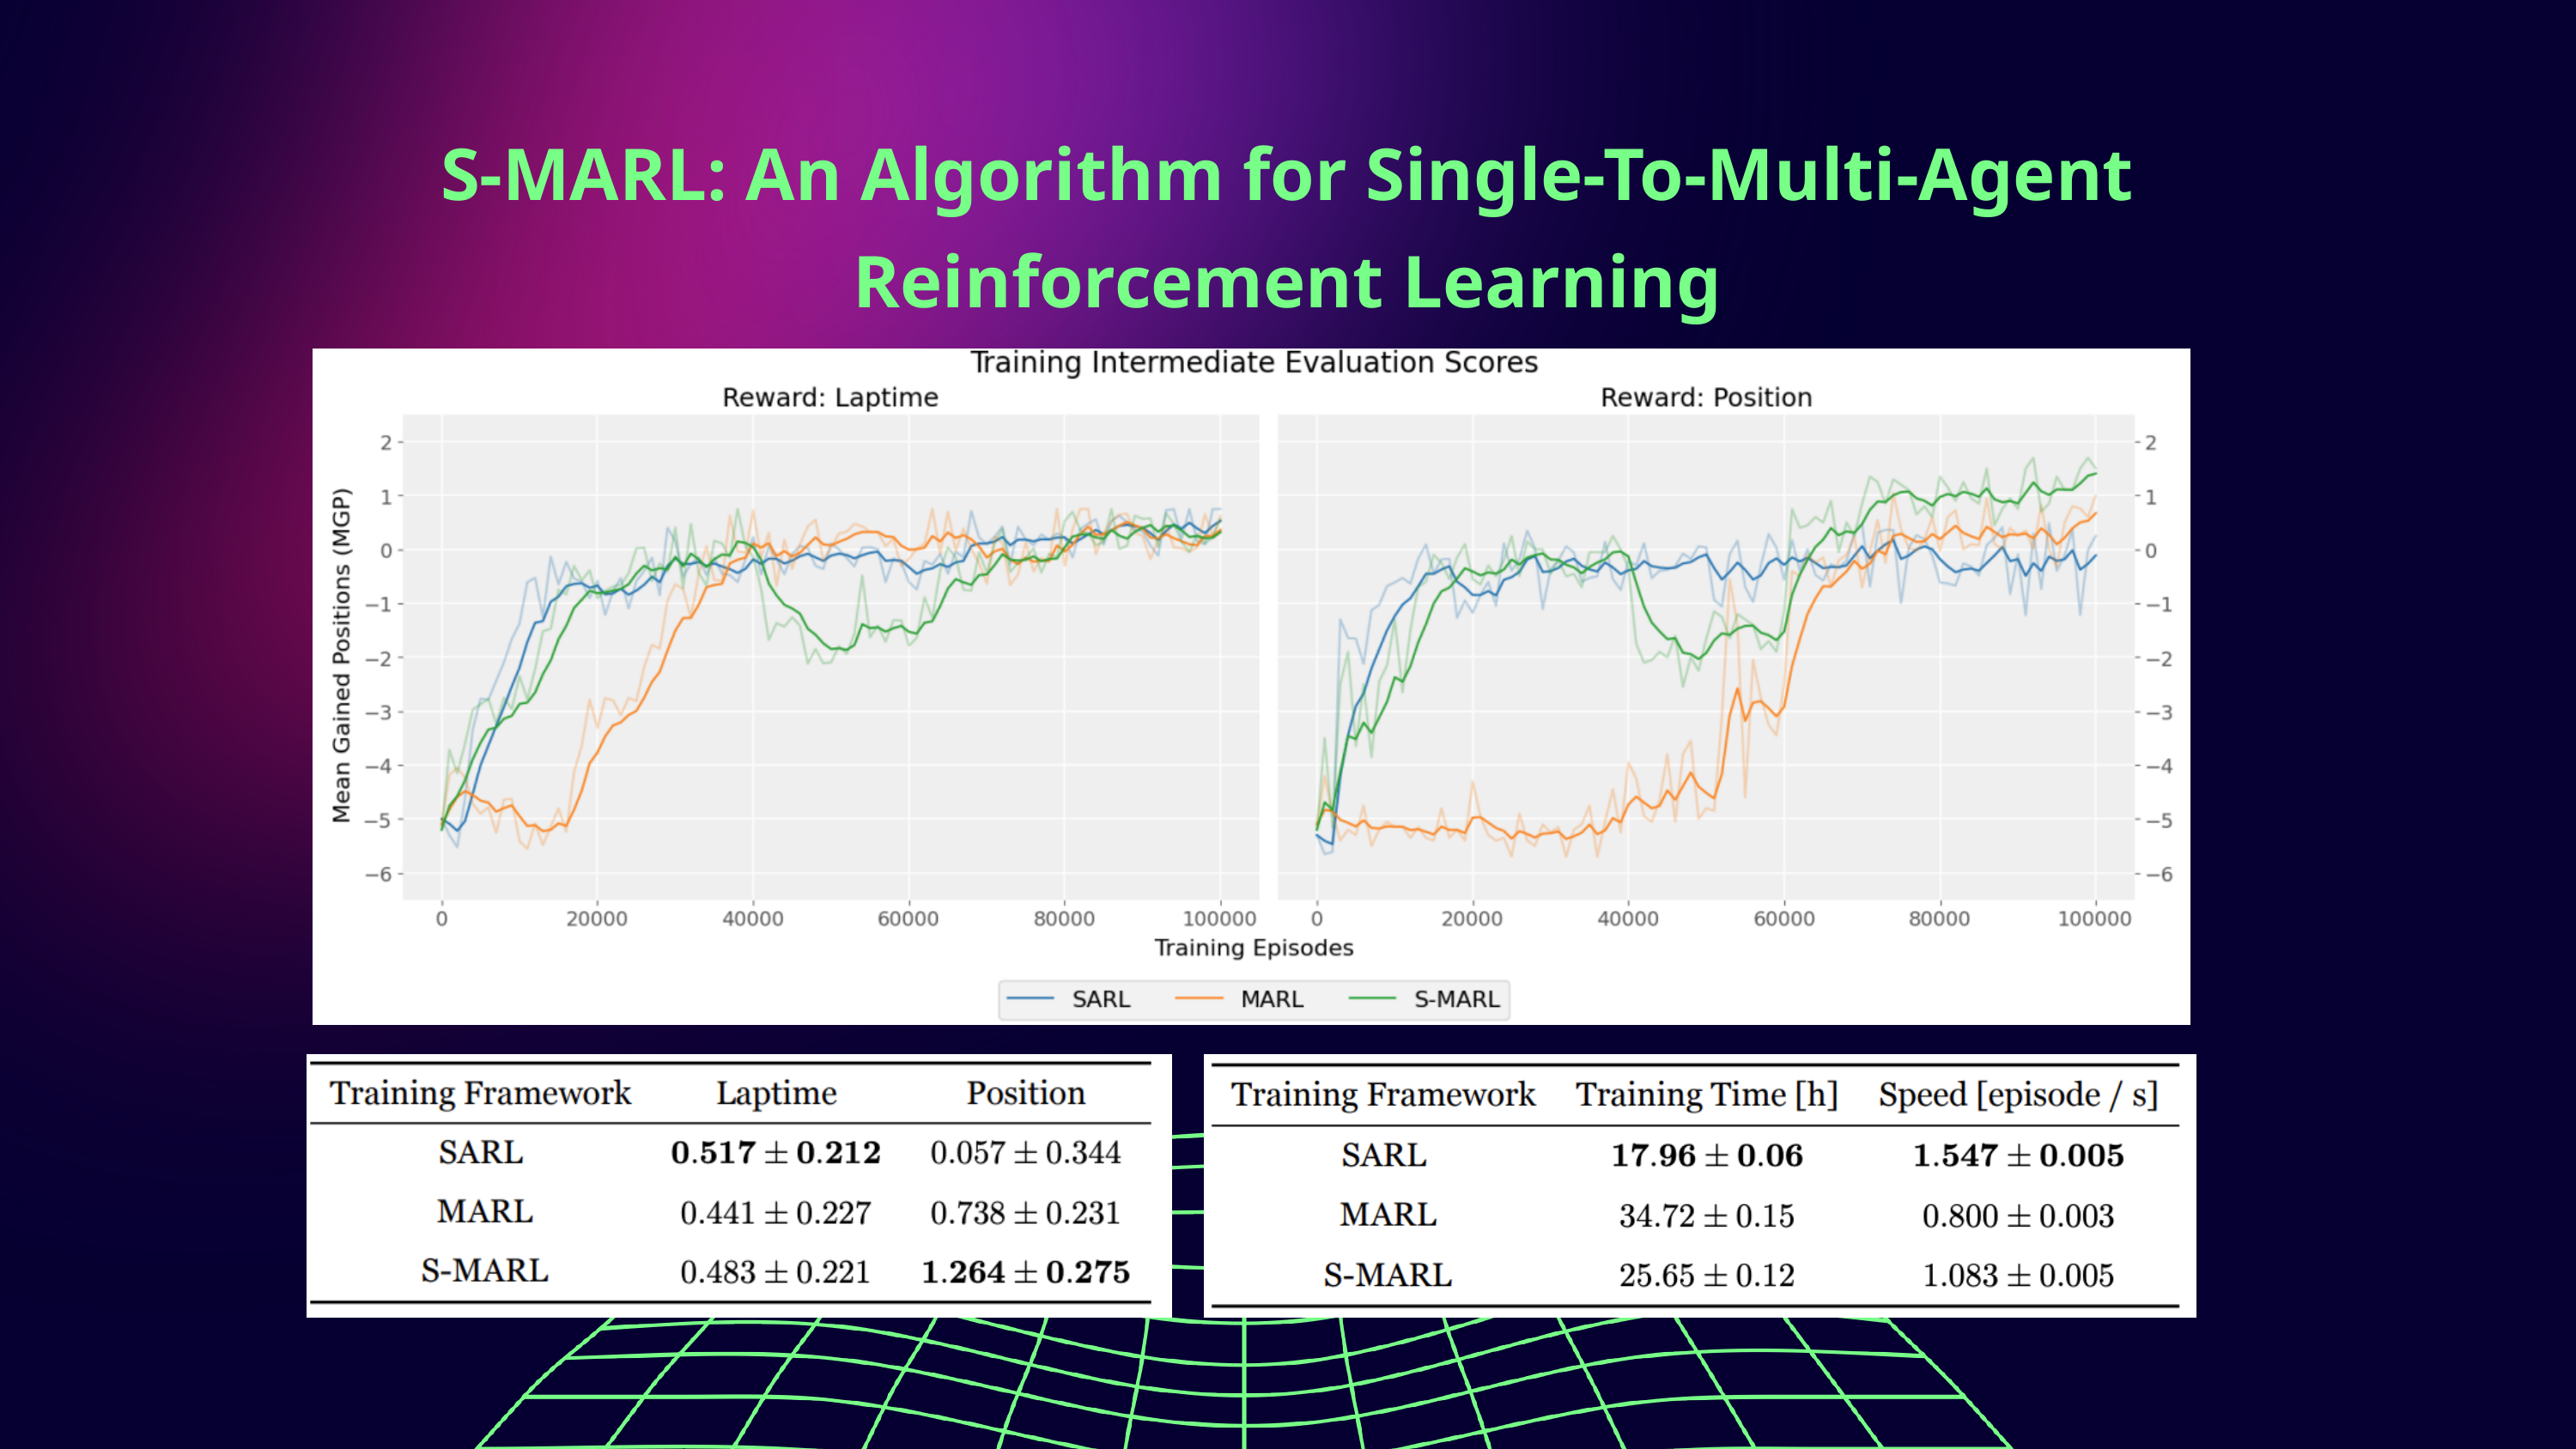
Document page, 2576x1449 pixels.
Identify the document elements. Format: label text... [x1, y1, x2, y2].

text_box [0, 0, 1892, 1318]
picture [1204, 1054, 2196, 1318]
picture [312, 348, 2190, 1025]
text_box S-MARL: An Algorithm for Single-To-Multi-Agent Reinforcement Learning [416, 106, 2160, 322]
picture [307, 1054, 1172, 1318]
text_box [291, 1131, 2196, 1449]
